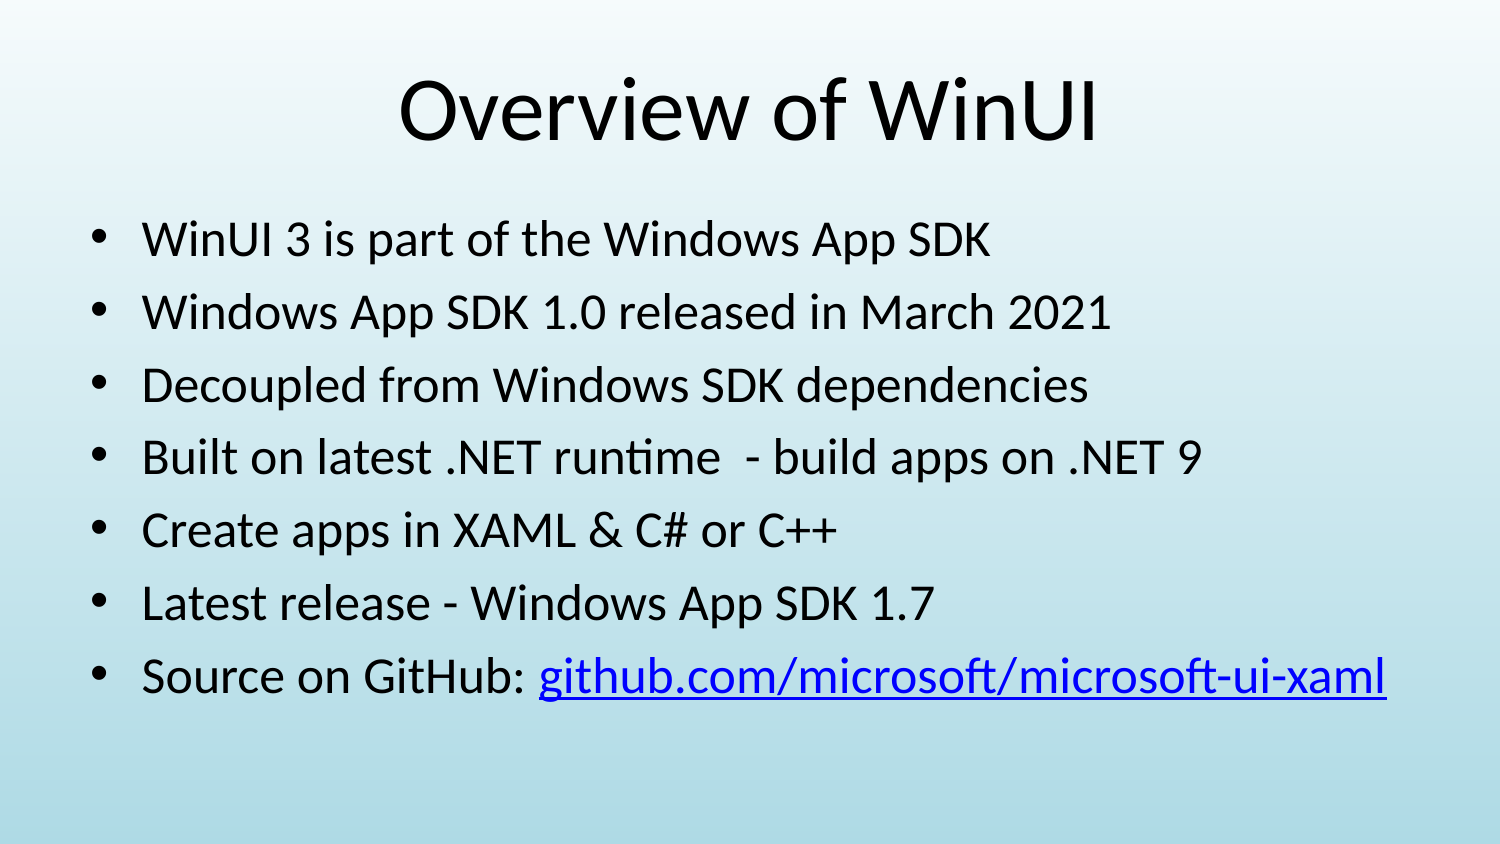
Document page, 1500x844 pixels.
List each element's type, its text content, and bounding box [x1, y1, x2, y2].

title Overview of WinUI [75, 33, 1425, 175]
list WinUI 3 is part of the Windows App SDK Windows App SDK 1.0 released in March 2021 Decoupled from Windows SDK dependencies Built on latest .NET runtime - build apps on .NET 9 Create apps in XAML & C# or C++ Latest release - Windows App SDK 1.7 Source on GitHub: github.com/microsoft/microsoft-ui-xaml [75, 196, 1425, 754]
